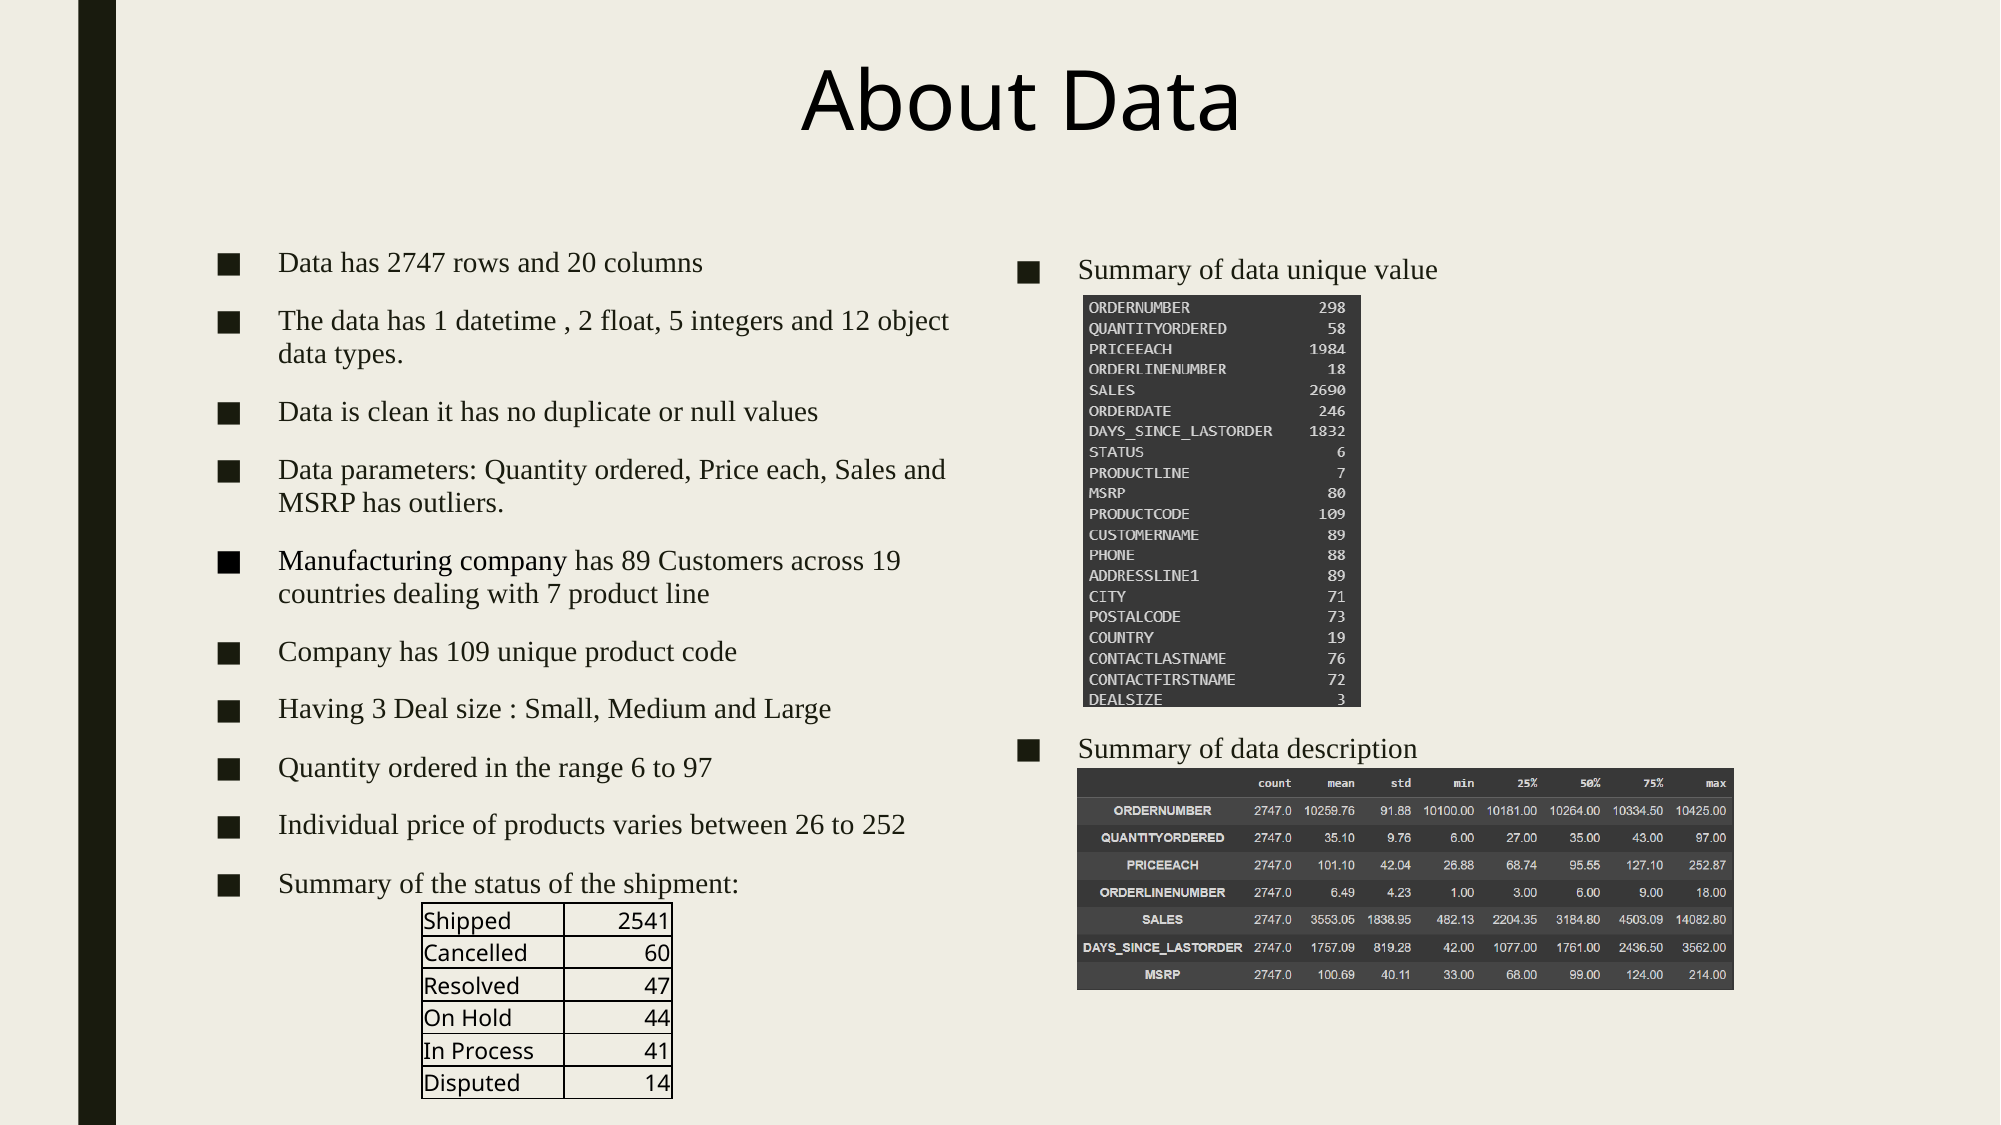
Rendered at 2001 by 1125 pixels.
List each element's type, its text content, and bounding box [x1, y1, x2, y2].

table_cell Resolved [423, 969, 563, 1000]
table_cell Cancelled [423, 937, 563, 967]
table_cell 41 [565, 1034, 671, 1065]
table_header 2541 [565, 904, 671, 935]
list Summary of data unique value Summary of data description [999, 246, 1936, 834]
table_header Shipped [423, 904, 563, 935]
table_cell On Hold [423, 1002, 563, 1033]
list Data has 2747 rows and 20 columns The data has 1 datetime , 2 float, 5 integers and 12 object data types. Data is clean it has no duplicate or null values Data parameters: Quantity ordered, Price each, Sales and MSRP has outliers. Manufacturing company has 89 Customers across 19 countries dealing with 7 product line Company has 109 unique product code Having 3 Deal size : Small, Medium and Large Quantity ordered in the range 6 to 97 Individual price of products varies between 26 to 252 Summary of the status of the shipment: [200, 238, 968, 994]
table_cell 14 [565, 1067, 671, 1098]
title About Data [235, 52, 1811, 296]
table_cell 47 [565, 969, 671, 1000]
picture [1077, 768, 1734, 990]
table_cell In Process [423, 1034, 563, 1065]
table_cell 60 [565, 937, 671, 967]
picture [1083, 295, 1361, 707]
table_cell 44 [565, 1002, 671, 1033]
table_cell Disputed [423, 1067, 563, 1098]
